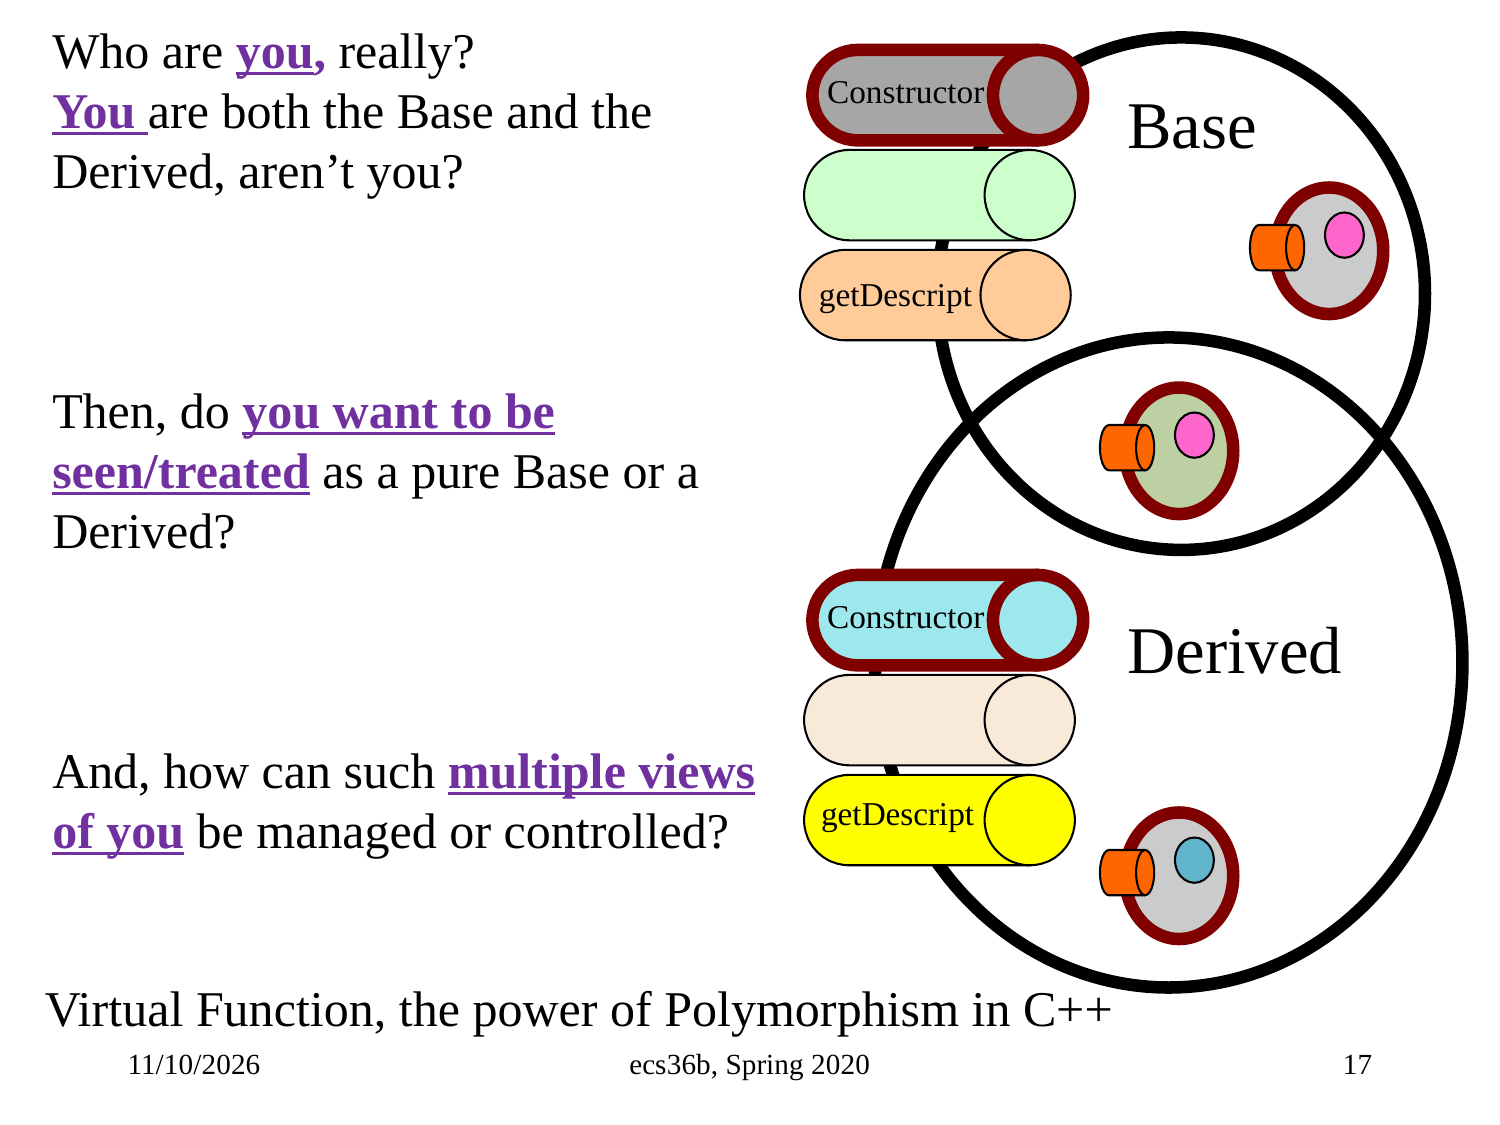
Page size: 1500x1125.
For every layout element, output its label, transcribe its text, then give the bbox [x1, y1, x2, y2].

text_box Constructor [812, 62, 1038, 118]
text_box [804, 149, 1075, 241]
slide_number 17 [1074, 1024, 1388, 1101]
text_box getDescript [806, 784, 1032, 840]
text_box [818, 49, 1084, 141]
text_box [1175, 837, 1214, 883]
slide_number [112, 1045, 426, 1101]
text_box Constructor [812, 587, 1038, 643]
text_box [818, 574, 1084, 666]
text_box [799, 276, 804, 314]
text_box [1099, 849, 1155, 896]
text_box [874, 337, 1463, 988]
text_box [804, 674, 1075, 766]
text_box Who are you, really? You are both the Base and the Derived, aren’t you? Then, do you want to be seen/treated as a pure Base or a Derived? And, how can such multiple views of you be managed or controlled? [37, 11, 785, 867]
text_box [1277, 187, 1384, 315]
text_box [1325, 212, 1364, 258]
text_box [808, 249, 1071, 341]
text_box [808, 774, 1075, 866]
text_box [1127, 812, 1234, 940]
text_box [1249, 224, 1305, 271]
footer ecs36b, Spring 2020 [512, 1045, 988, 1101]
text_box [941, 37, 1426, 439]
text_box Virtual Function, the power of Polymorphism in C++ [30, 969, 1129, 1045]
text_box getDescript [804, 265, 1030, 321]
text_box Base [1112, 74, 1388, 170]
text_box Derived [1112, 599, 1388, 695]
